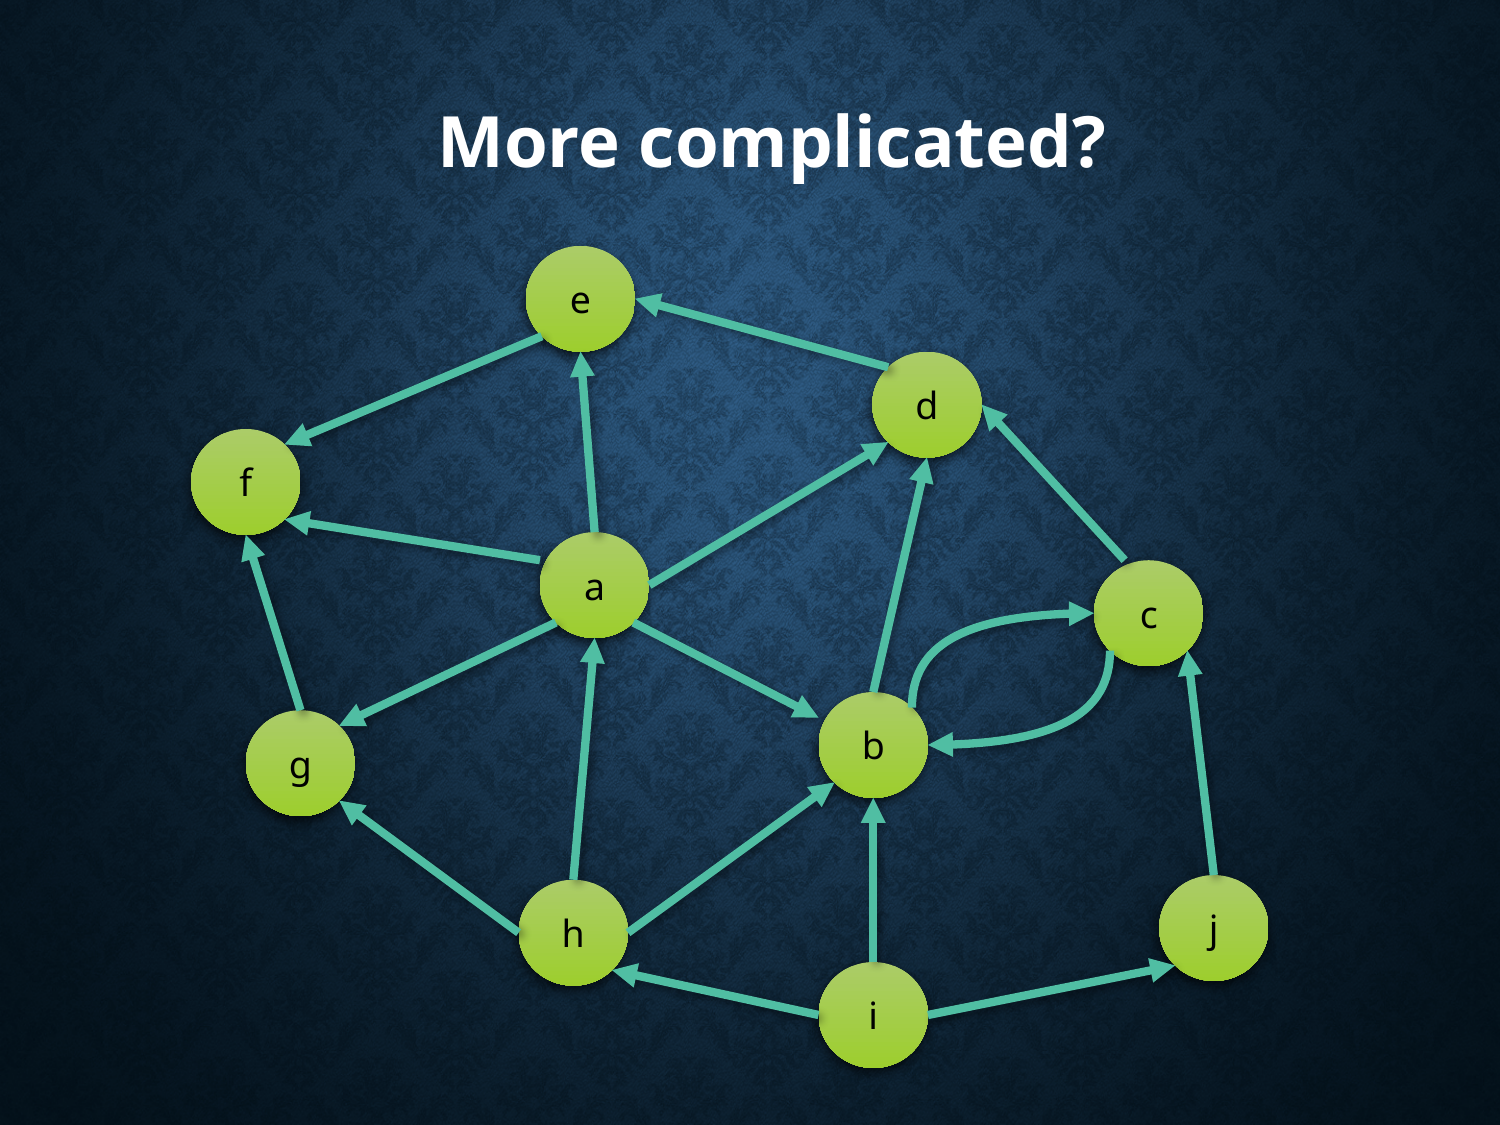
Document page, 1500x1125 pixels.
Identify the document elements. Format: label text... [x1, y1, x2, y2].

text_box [627, 781, 835, 934]
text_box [971, 606, 1067, 790]
text_box b [818, 692, 928, 798]
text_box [927, 964, 1176, 1016]
text_box j [1159, 876, 1269, 981]
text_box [634, 298, 889, 368]
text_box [245, 534, 301, 711]
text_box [338, 800, 520, 934]
text_box a [539, 533, 648, 638]
text_box More complicated? [134, 99, 1409, 317]
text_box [580, 351, 596, 533]
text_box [338, 621, 557, 727]
text_box i [820, 962, 927, 1068]
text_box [872, 457, 928, 693]
text_box g [245, 711, 356, 817]
text_box h [519, 880, 627, 986]
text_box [283, 518, 541, 561]
text_box e [525, 245, 636, 352]
text_box f [191, 428, 301, 535]
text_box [611, 969, 819, 1016]
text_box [572, 637, 596, 881]
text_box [981, 404, 1126, 561]
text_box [1186, 650, 1215, 876]
text_box d [872, 351, 982, 458]
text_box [283, 335, 543, 445]
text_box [955, 568, 1051, 752]
text_box c [1094, 560, 1204, 667]
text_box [648, 441, 889, 586]
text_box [632, 621, 820, 719]
